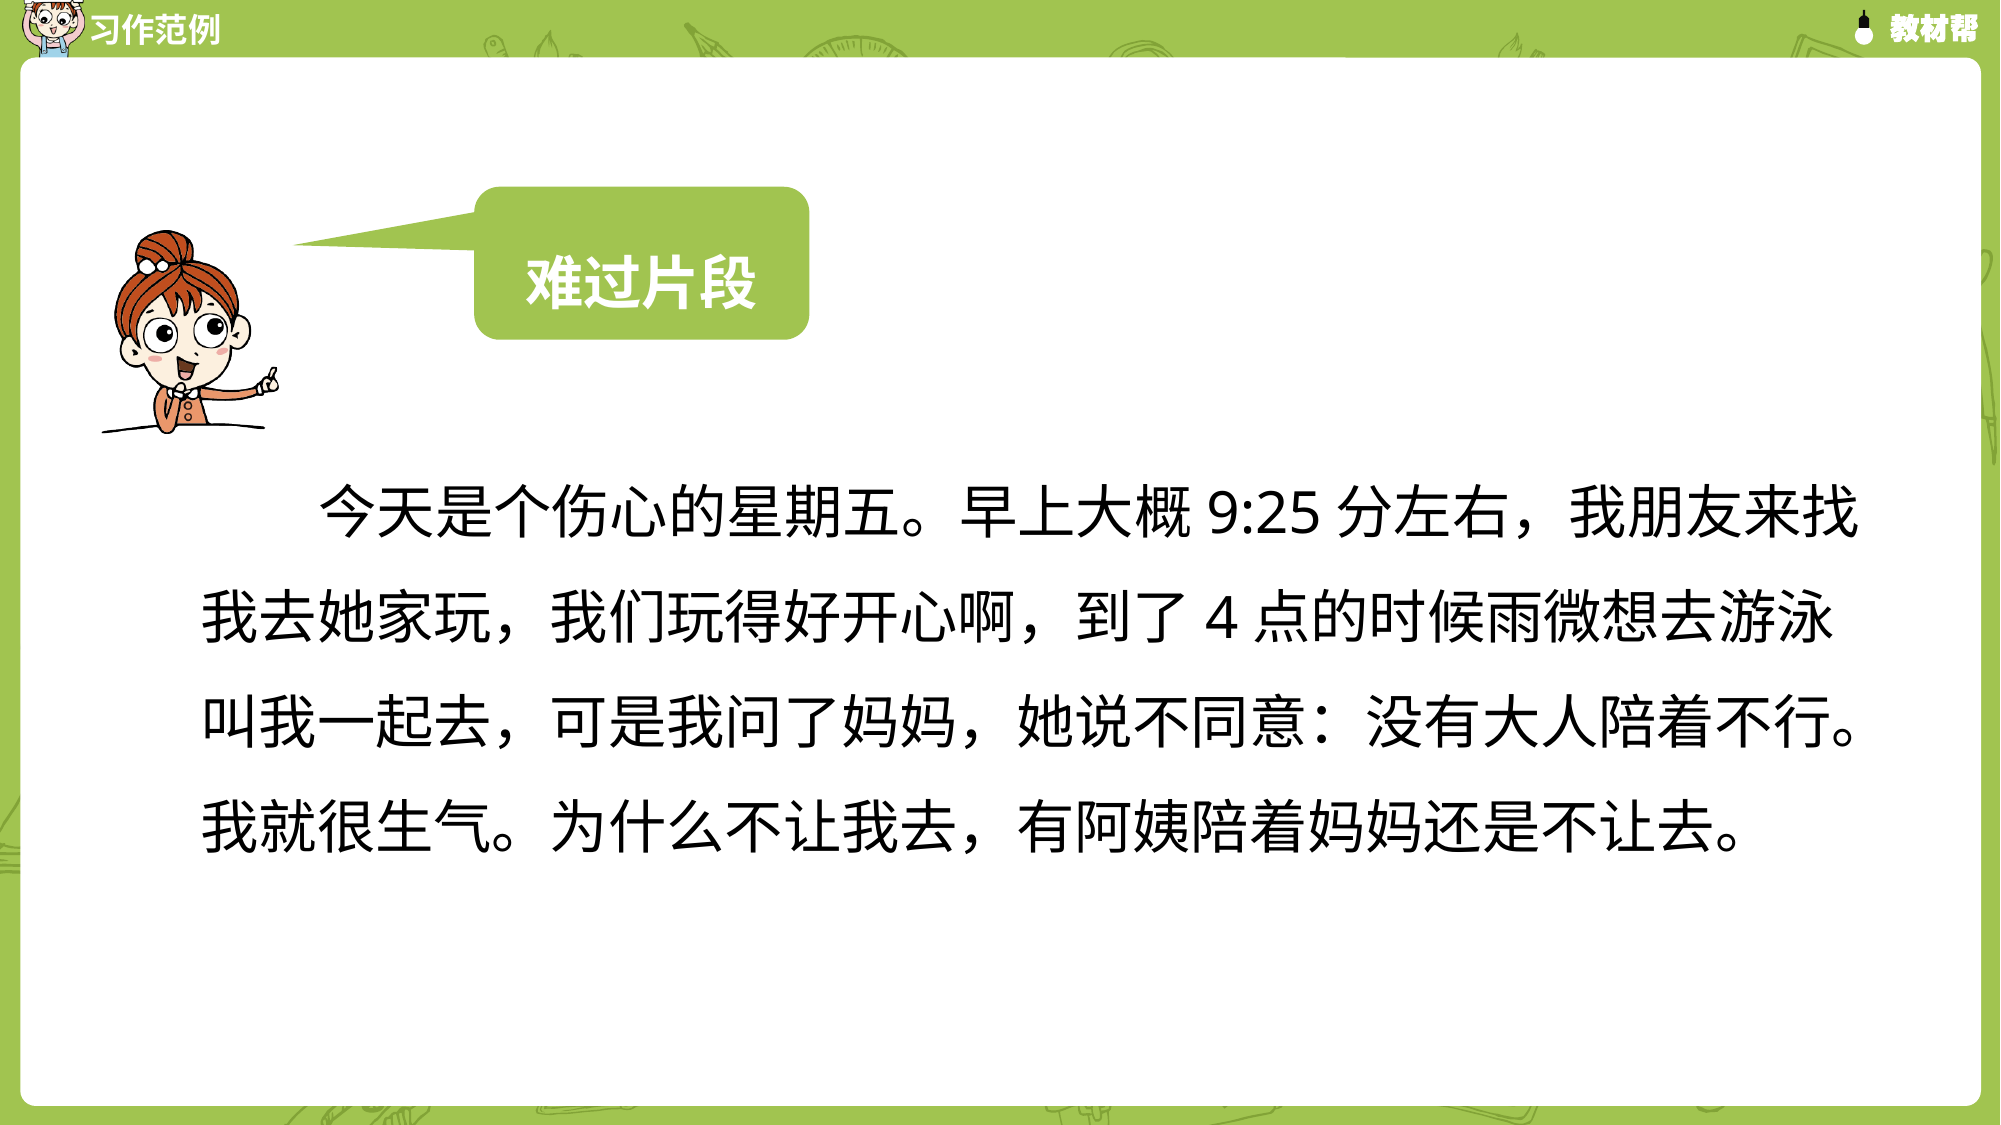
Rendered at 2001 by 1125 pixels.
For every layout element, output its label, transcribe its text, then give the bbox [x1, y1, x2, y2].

text_box 今天是个伤心的星期五。早上大概9:25分左右，我朋友来找我去她家玩，我们玩得好开心啊，到了4点的时候雨微想去游泳叫我一起去，可是我问了妈妈，她说不同意：没有大人陪着不行。我就很生气。为什么不让我去，有阿姨陪着妈妈还是不让去。 [185, 433, 1881, 868]
text_box 难过片段 [336, 185, 811, 341]
picture [79, 230, 336, 434]
picture [22, 0, 85, 60]
